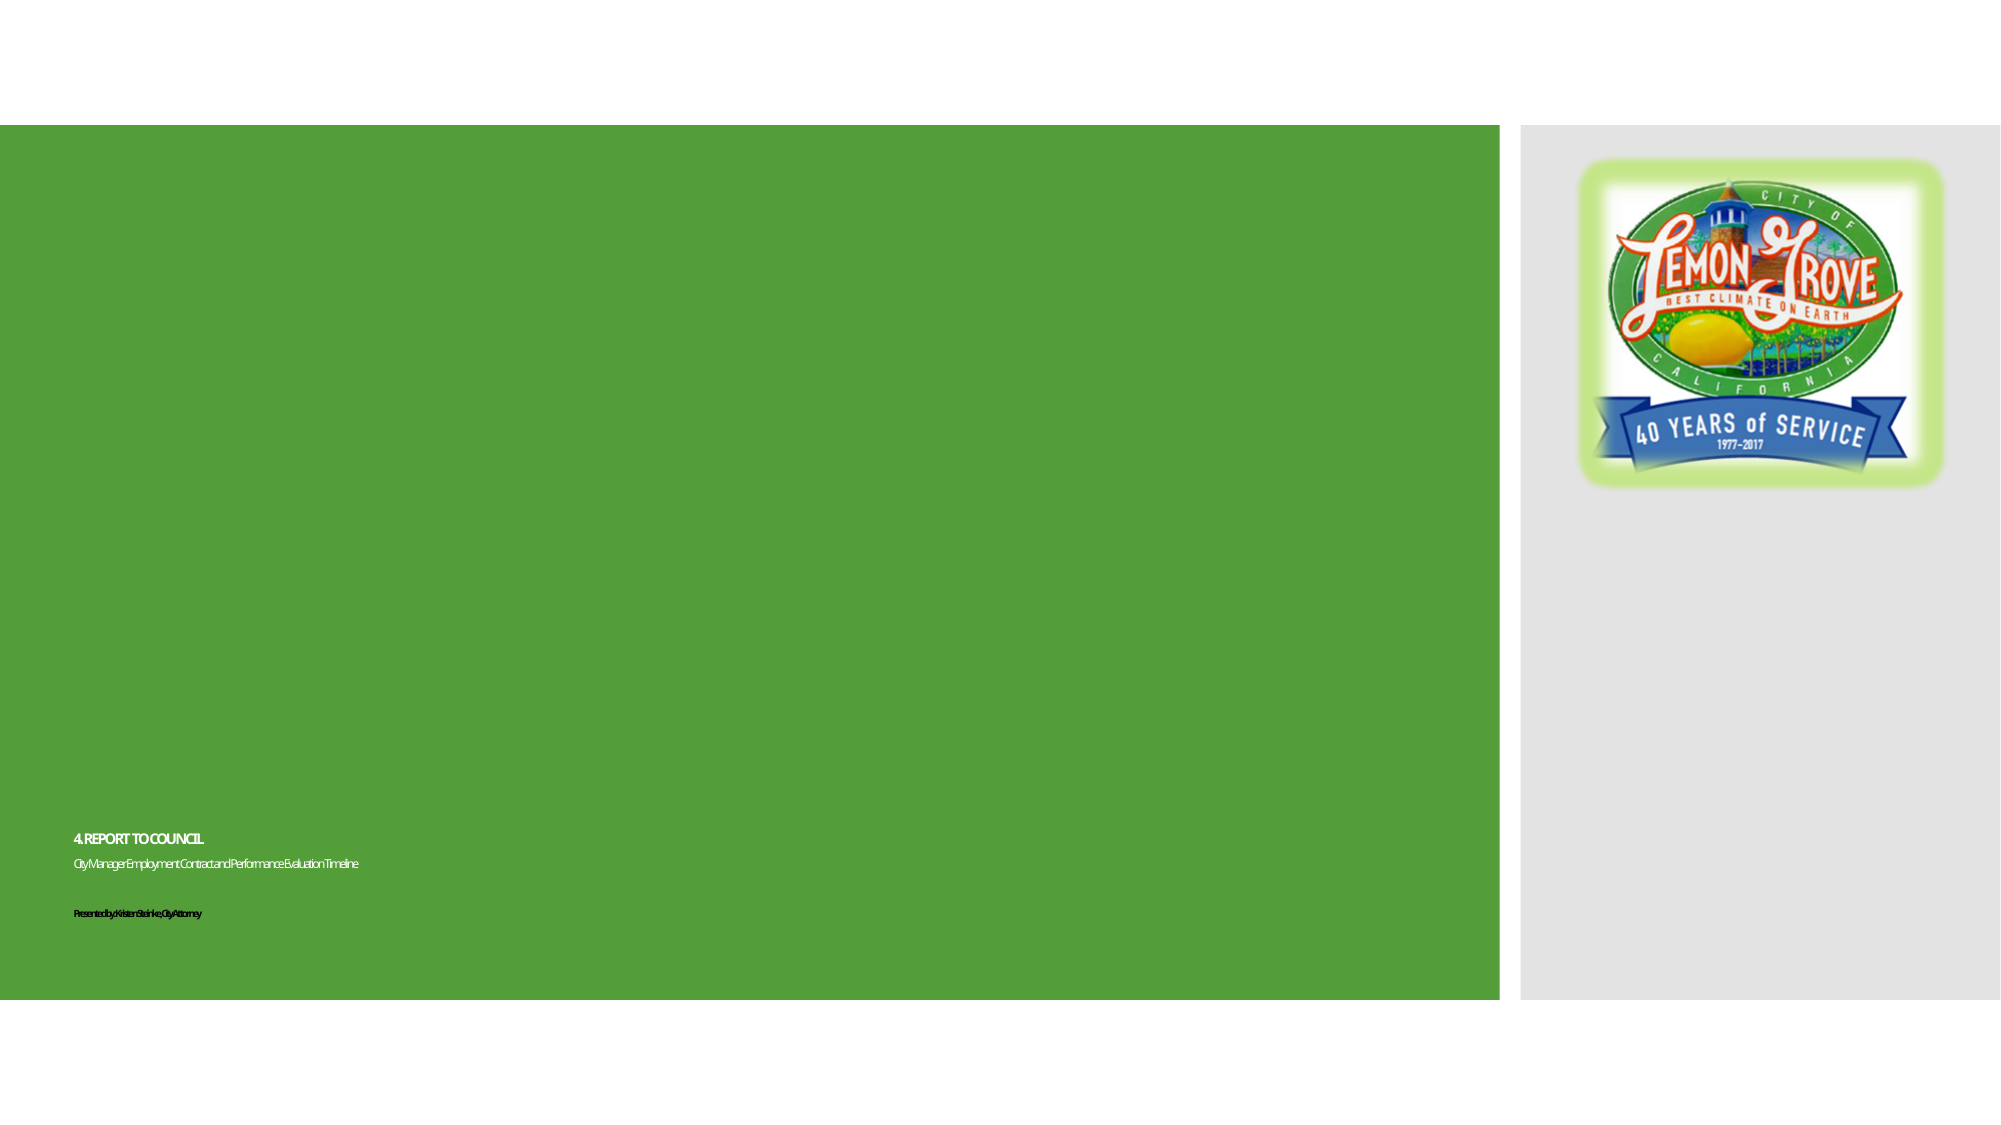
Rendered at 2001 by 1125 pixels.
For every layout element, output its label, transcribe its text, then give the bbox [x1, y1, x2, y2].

title 4. REPORT TO COUNCIL City Manager Employment Contract and Performance Evaluation Timeline Presented by: Kristen Steinke, City Attorney [58, 799, 1504, 928]
picture [1569, 149, 1953, 497]
